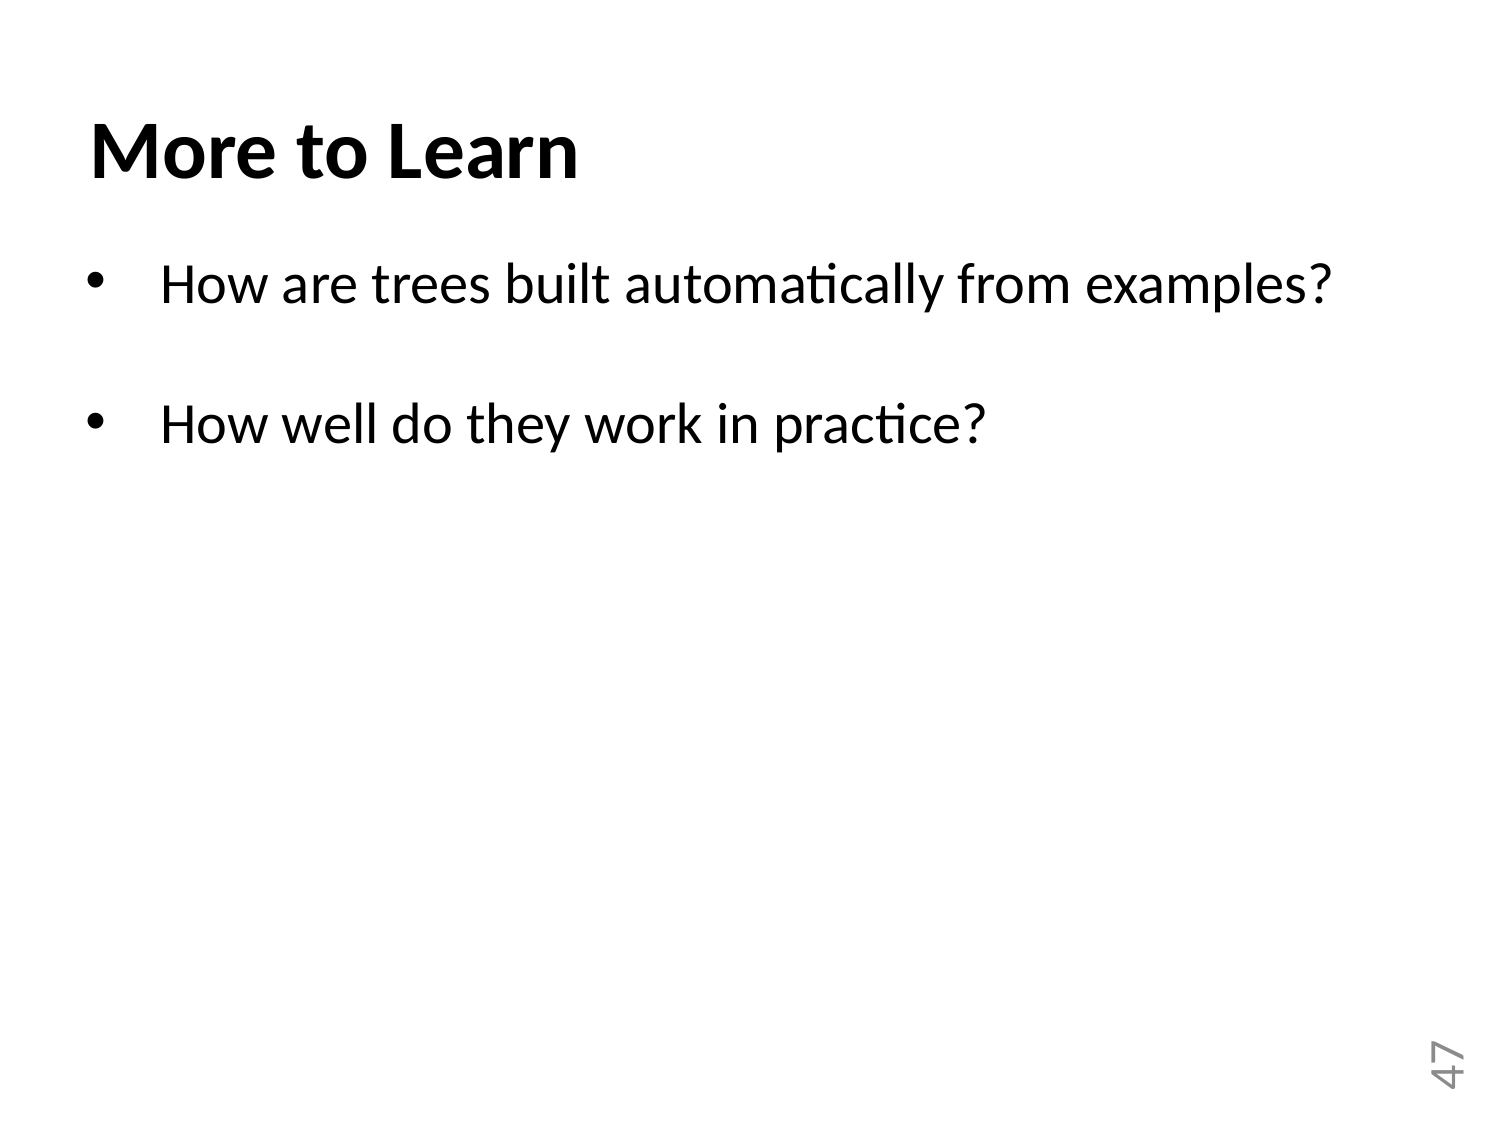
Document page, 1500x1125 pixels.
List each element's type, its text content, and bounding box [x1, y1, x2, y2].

slide_number 47 [1412, 1025, 1475, 1125]
text_box More to Learn [74, 87, 1438, 203]
text_box How are trees built automatically from examples? How well do they work in practice? [70, 237, 1434, 463]
